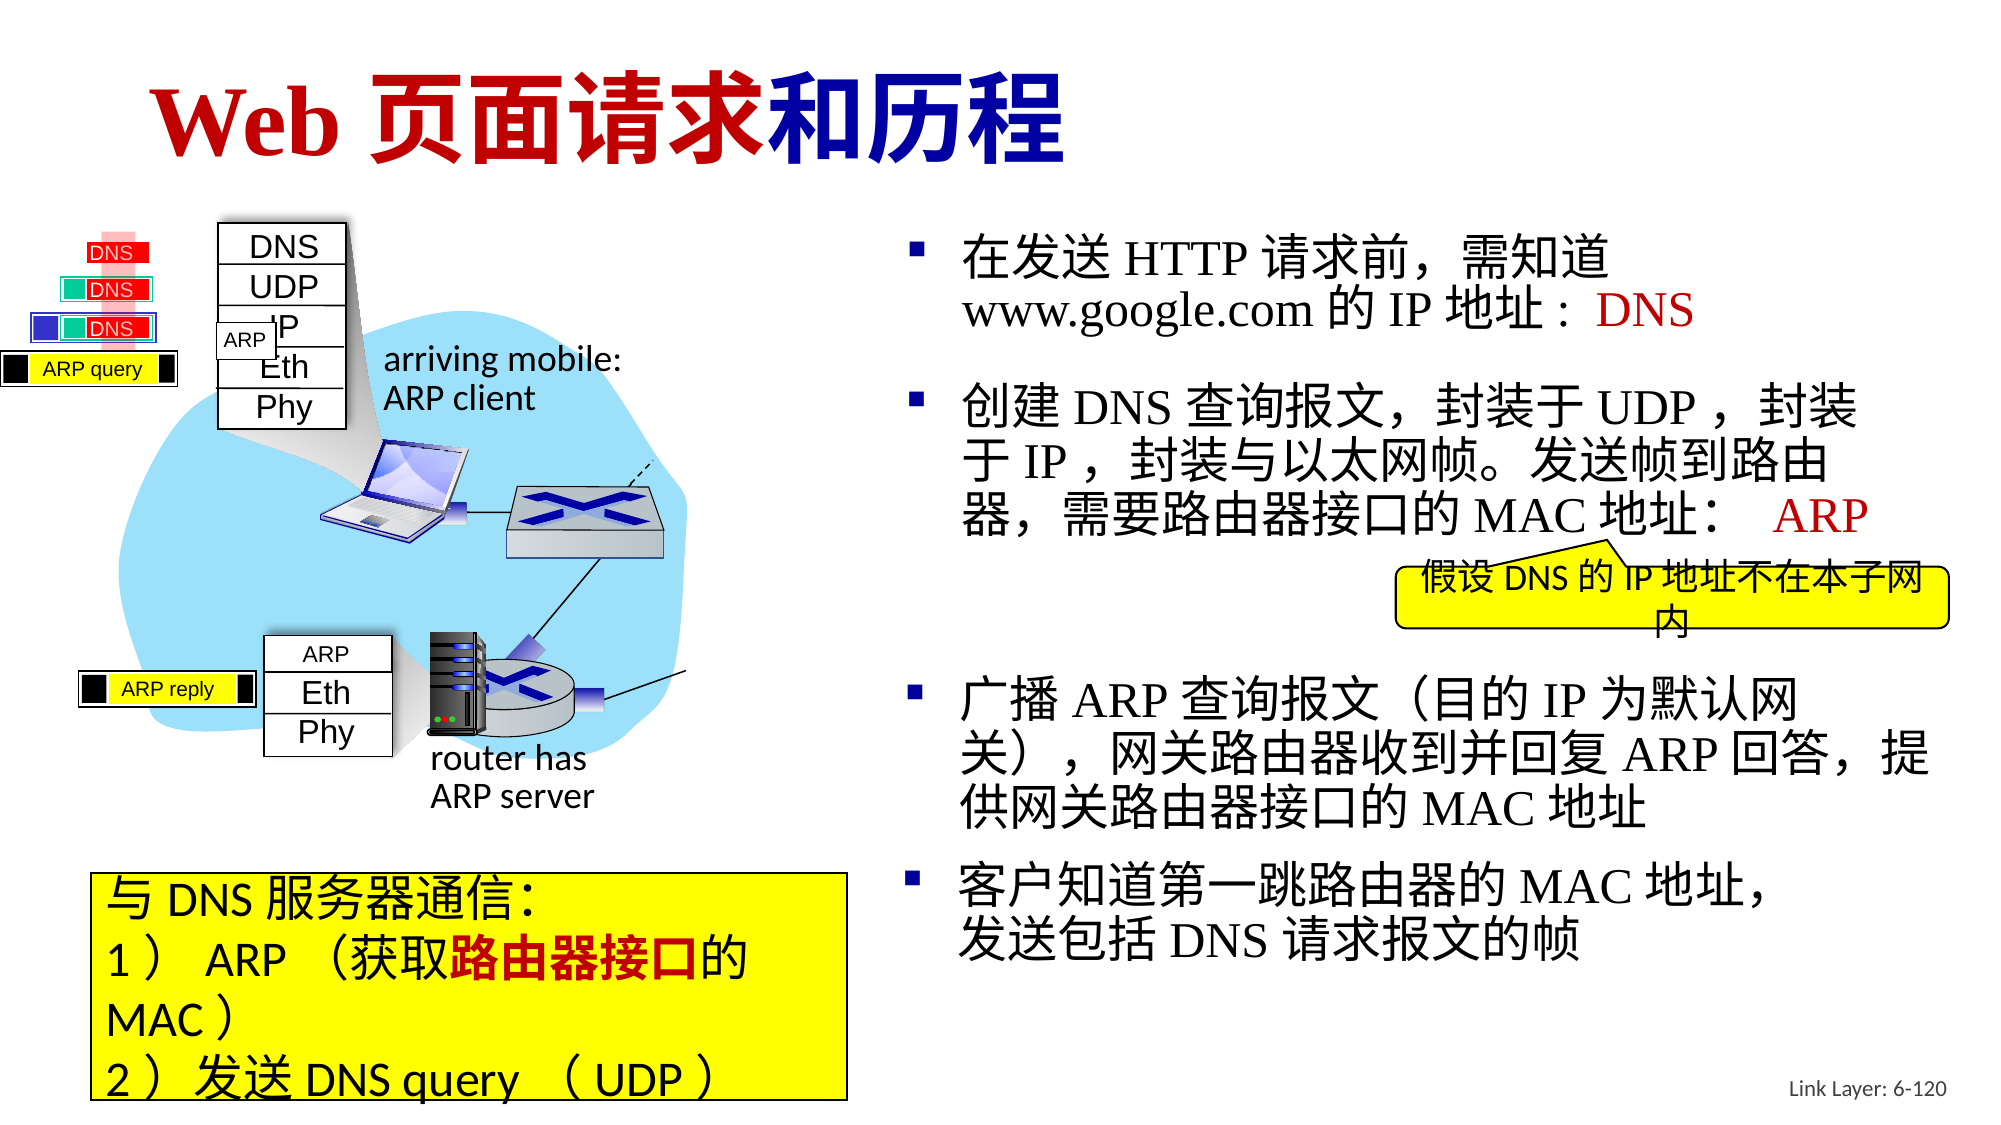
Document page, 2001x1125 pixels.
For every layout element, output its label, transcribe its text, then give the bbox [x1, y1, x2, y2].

text_box 客户知道第一跳路由器的MAC地址，发送包括DNS请求报文的帧 [886, 853, 1839, 1066]
text_box 广播ARP查询报文（目的IP为默认网关），网关路由器收到并回复ARP回答，提供网关路由器接口的MAC地址 [888, 666, 1957, 924]
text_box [263, 632, 460, 765]
text_box [506, 634, 546, 659]
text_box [30, 231, 156, 348]
text_box router has ARP server [415, 732, 611, 824]
title Web页面请求和历程 [133, 49, 1859, 197]
text_box arriving mobile: ARP client [383, 333, 638, 425]
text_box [506, 486, 664, 559]
text_box 在发送HTTP请求前，需知道 www.google.com的IP地址: DNS [890, 227, 1982, 434]
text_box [215, 218, 383, 492]
text_box 创建DNS查询报文，封装于UDP，封装于IP，封装与以太网帧。发送帧到路由器，需要路由器接口的MAC地址： ARP [890, 373, 1910, 589]
slide_number Link Layer: 6-120 [1512, 1056, 1963, 1117]
text_box [383, 310, 545, 333]
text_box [319, 439, 470, 547]
text_box 与DNS服务器通信： 1）ARP（获取路由器接口的MAC） 2）发送DNS query（UDP） [90, 872, 848, 1101]
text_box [78, 668, 256, 709]
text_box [0, 348, 178, 389]
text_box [427, 632, 487, 736]
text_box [208, 319, 282, 360]
text_box [118, 392, 688, 745]
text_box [460, 659, 575, 737]
text_box [575, 688, 605, 712]
text_box 假设DNS的IP地址不在本子网内 [1394, 538, 1950, 630]
